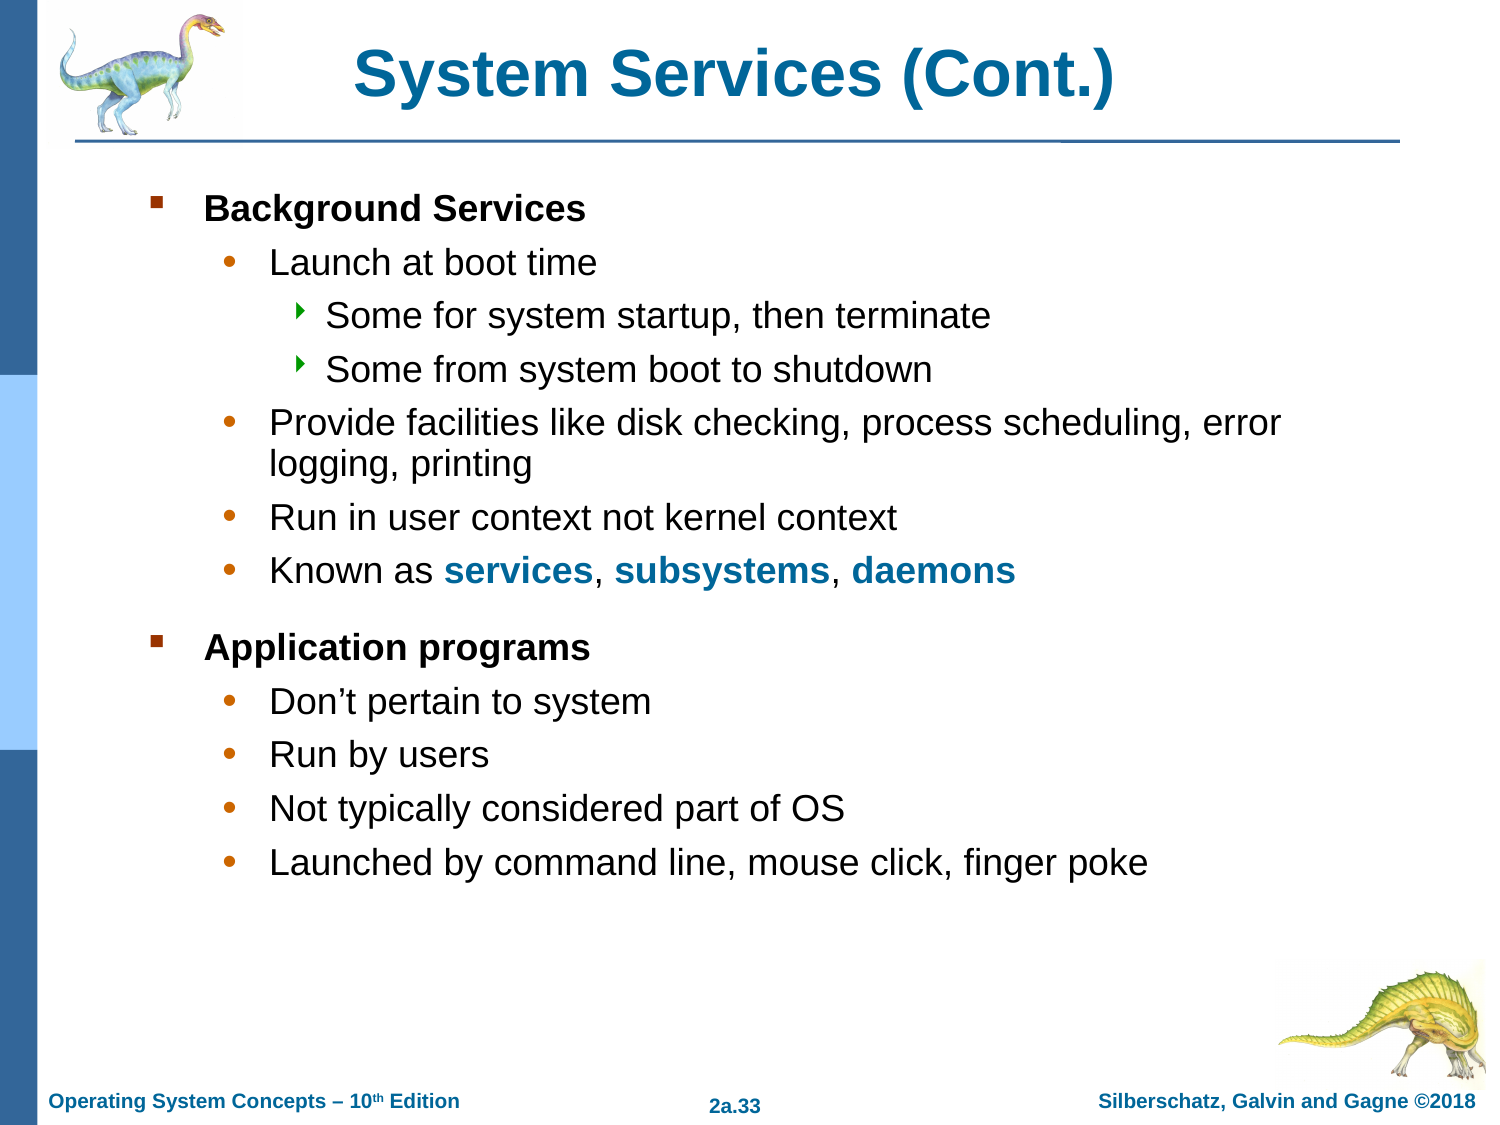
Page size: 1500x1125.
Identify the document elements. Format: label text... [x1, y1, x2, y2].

picture [46, 0, 243, 149]
list Background Services Launch at boot time Some for system startup, then terminate Some from system boot to shutdown Provide facilities like disk checking, process scheduling, error logging, printing Run in user context not kernel context Known as services, subsystems, daemons Application programs Don’t pertain to system Run by users Not typically considered part of OS Launched by command line, mouse click, finger poke [132, 181, 1392, 1033]
picture [1275, 959, 1486, 1090]
title System Services (Cont.) [79, 22, 1392, 117]
